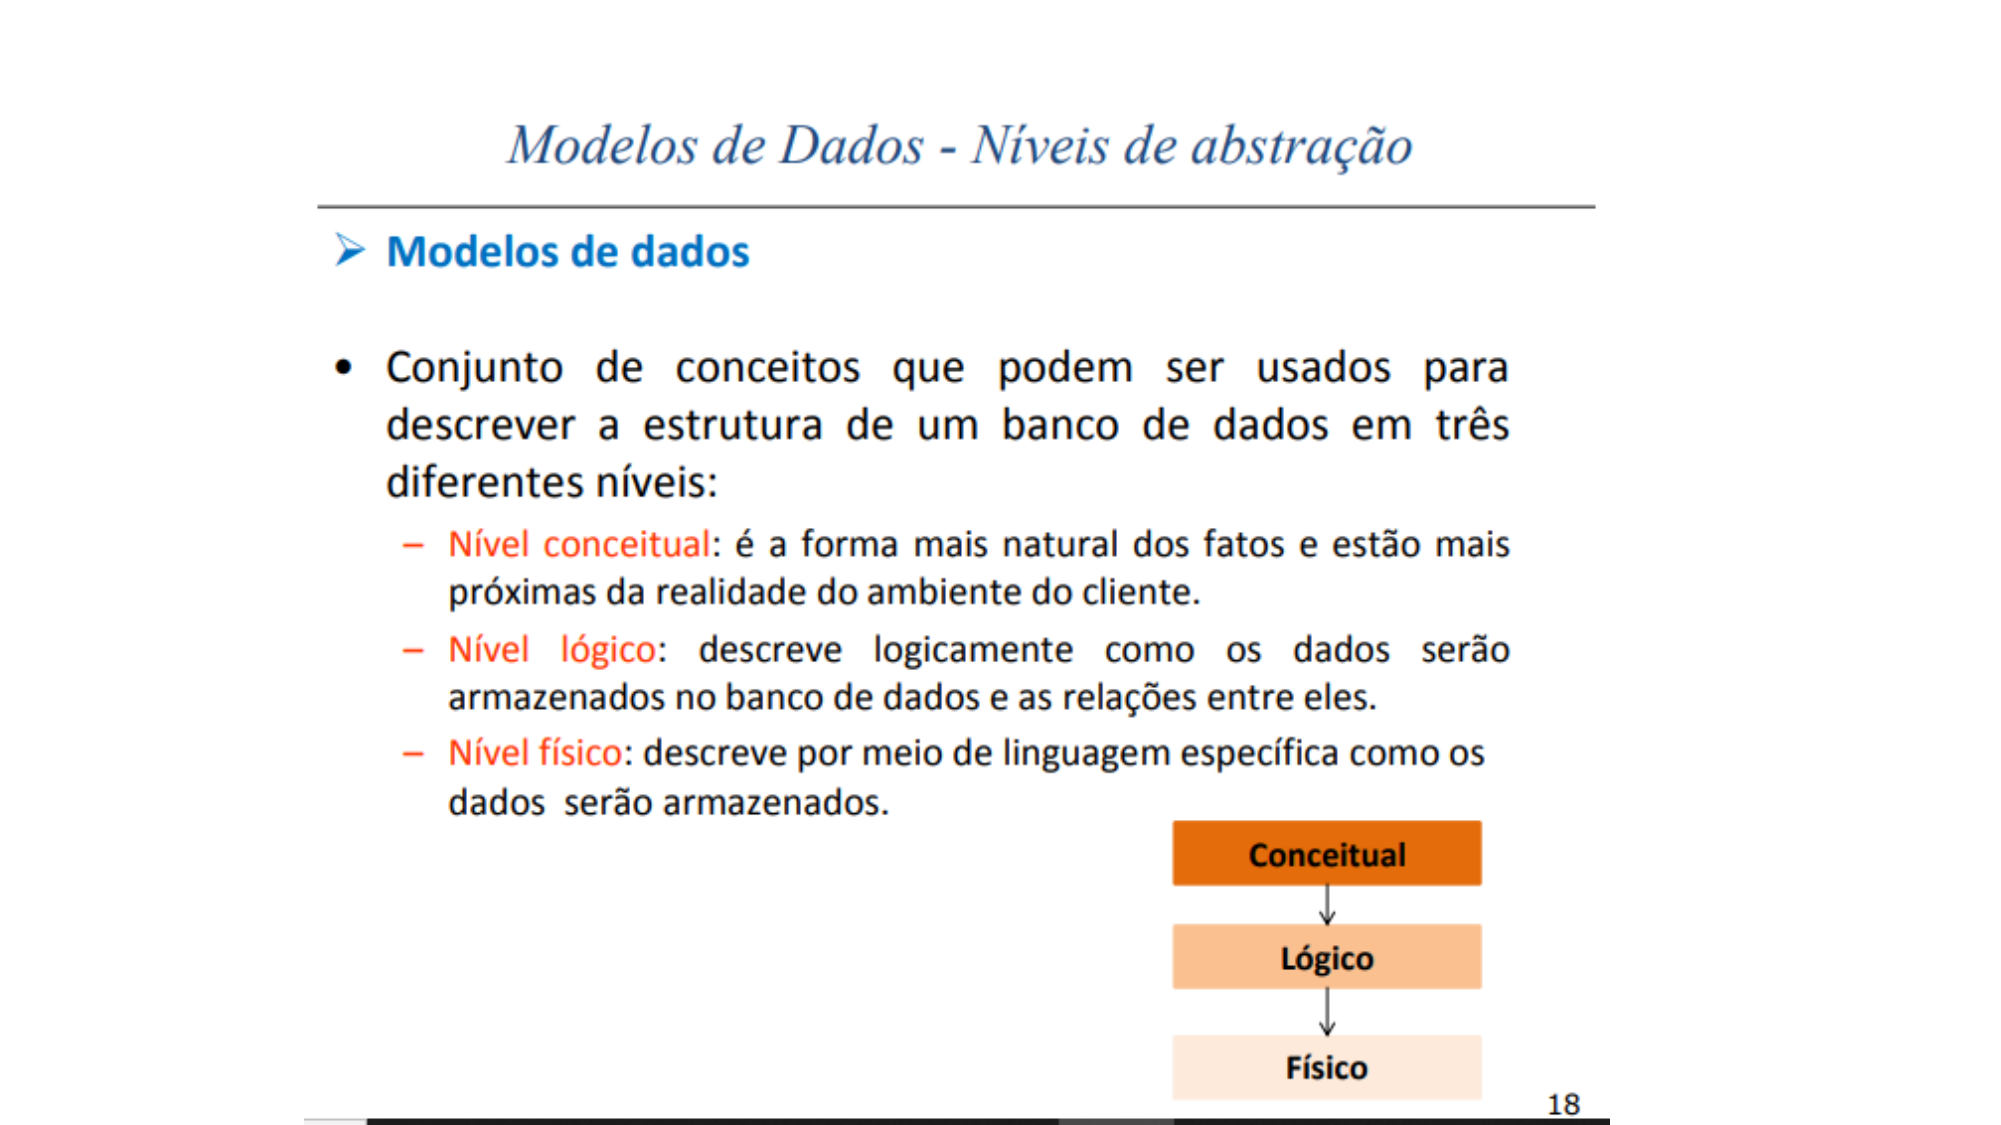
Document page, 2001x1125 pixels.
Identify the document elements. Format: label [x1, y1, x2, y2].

picture [304, 74, 1610, 1125]
